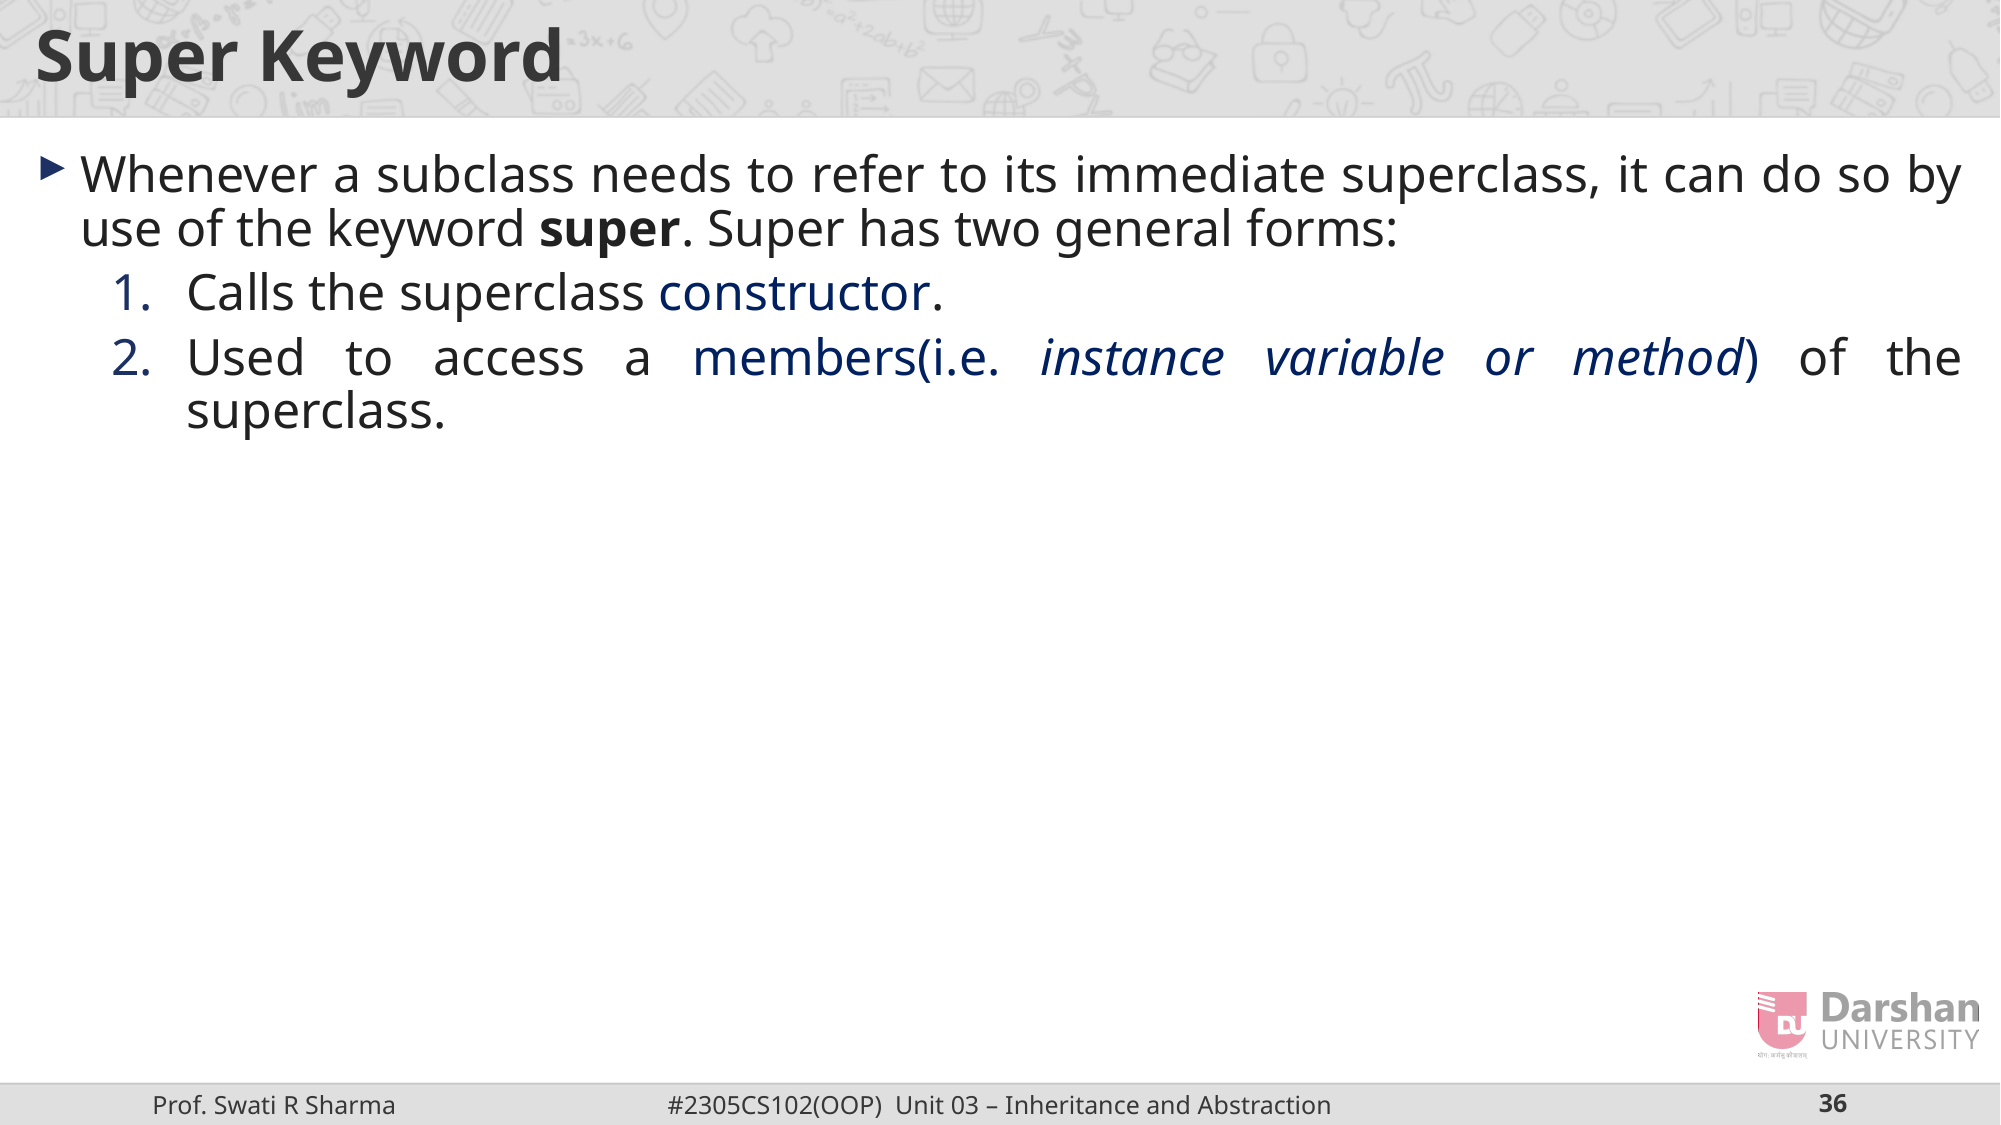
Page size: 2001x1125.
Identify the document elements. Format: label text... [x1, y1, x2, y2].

list Whenever a subclass needs to refer to its immediate superclass, it can do so by use of the keyword super. Super has two general forms: Calls the superclass constructor. Used to access a members(i.e. instance variable or method) of the superclass. [21, 141, 1979, 1059]
title Super Keyword [0, 0, 2000, 117]
